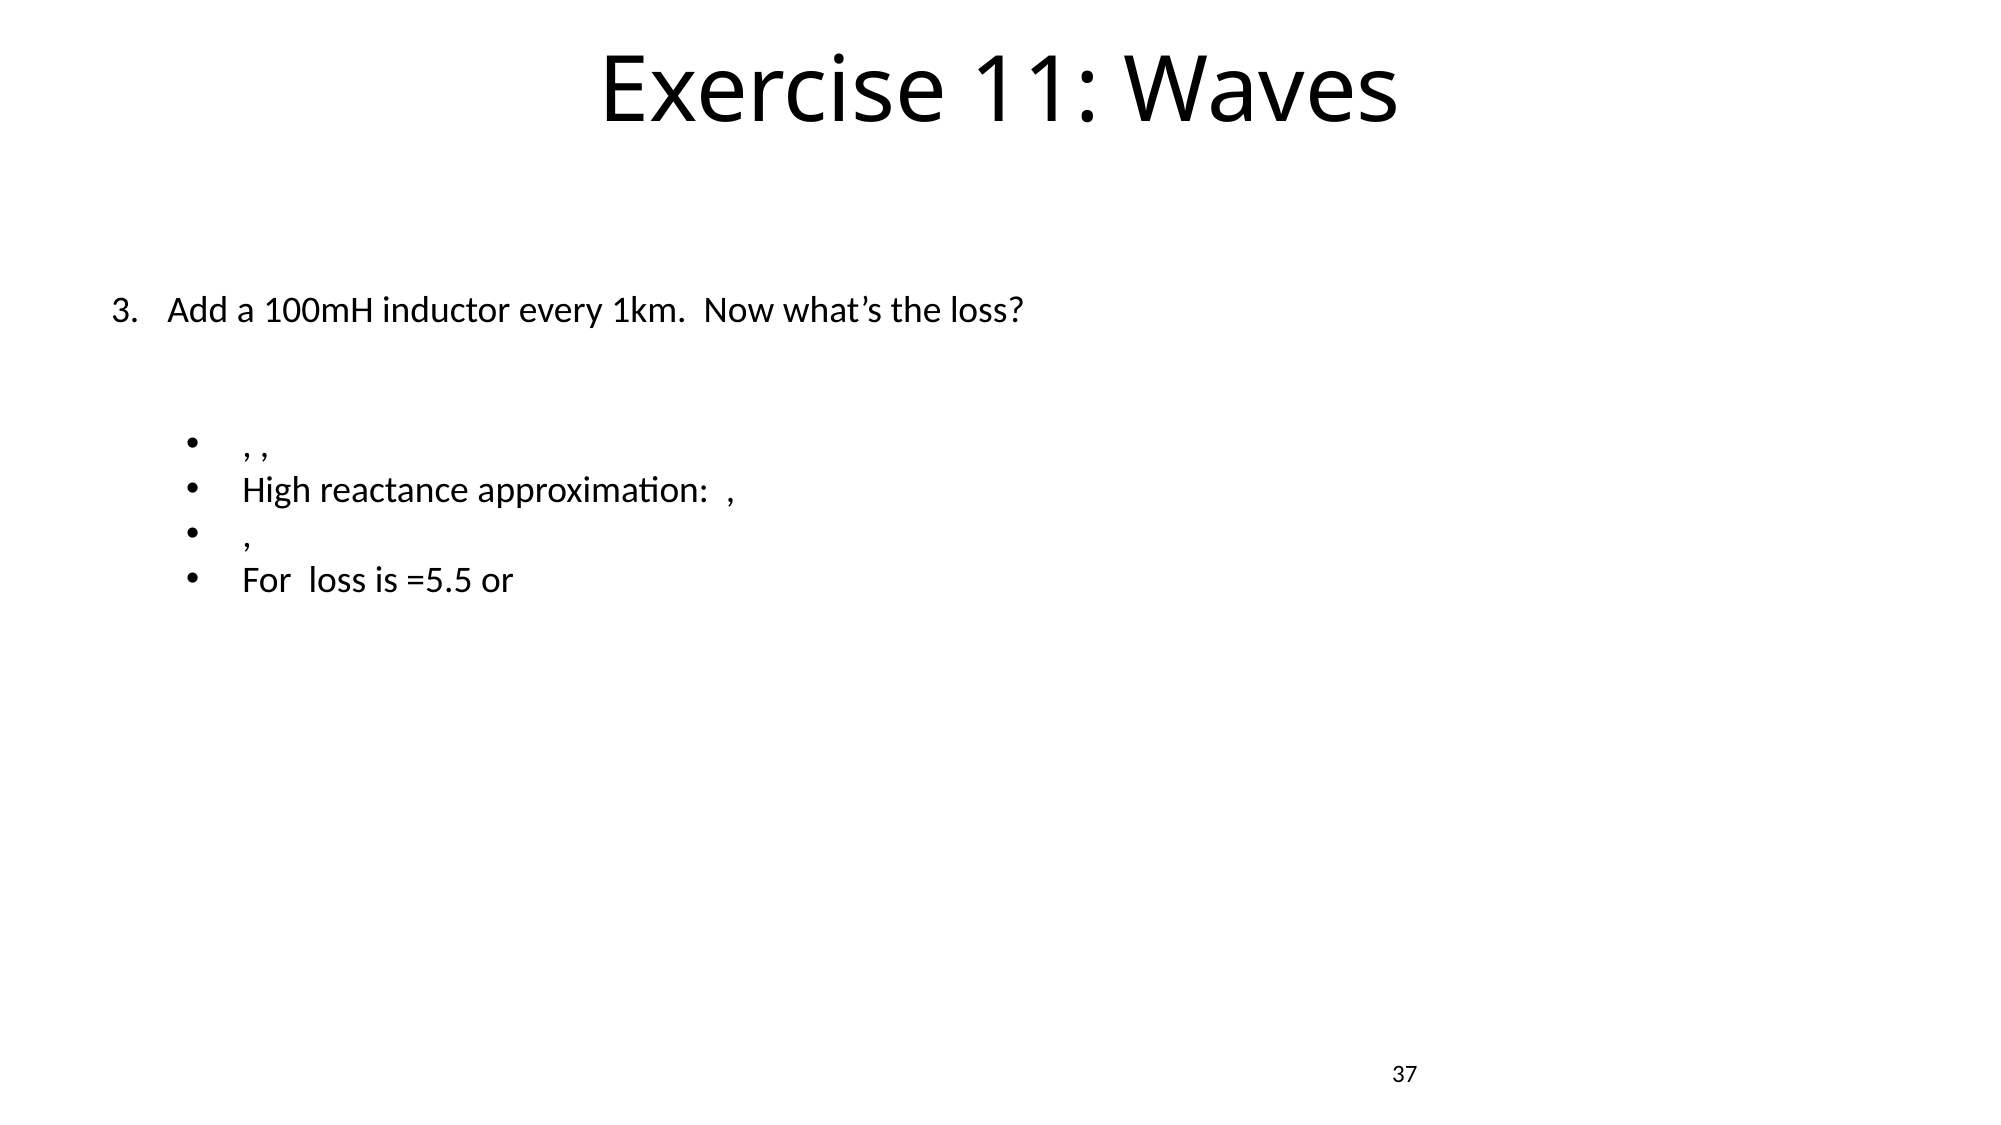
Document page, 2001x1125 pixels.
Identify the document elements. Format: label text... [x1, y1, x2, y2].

text_box Exercise 11: Waves [22, 30, 1977, 141]
slide_number 37 [1074, 738, 1425, 1125]
